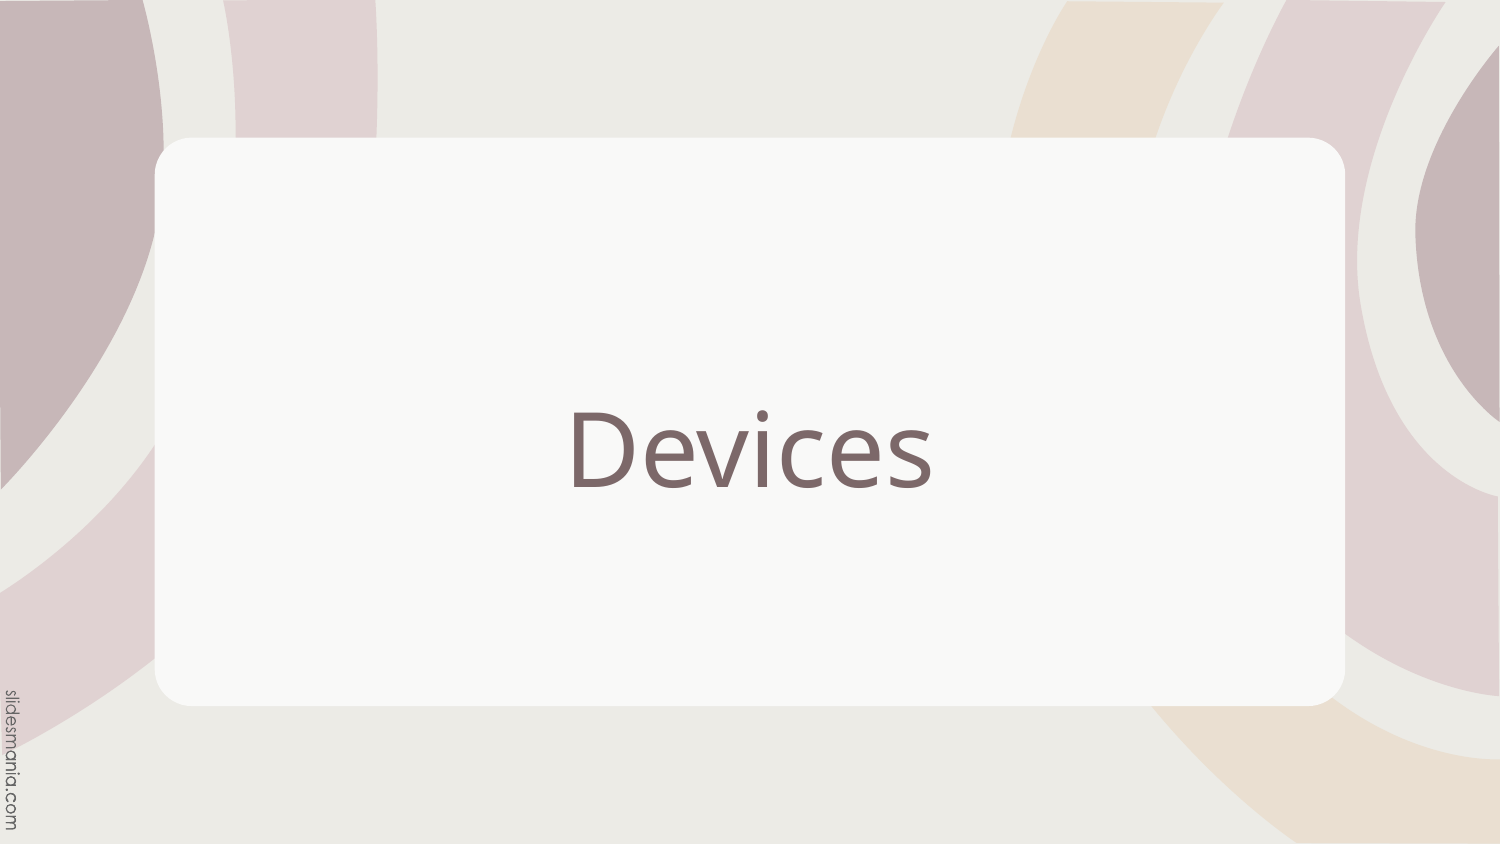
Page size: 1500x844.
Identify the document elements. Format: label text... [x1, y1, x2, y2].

list Devices [415, 349, 1085, 495]
